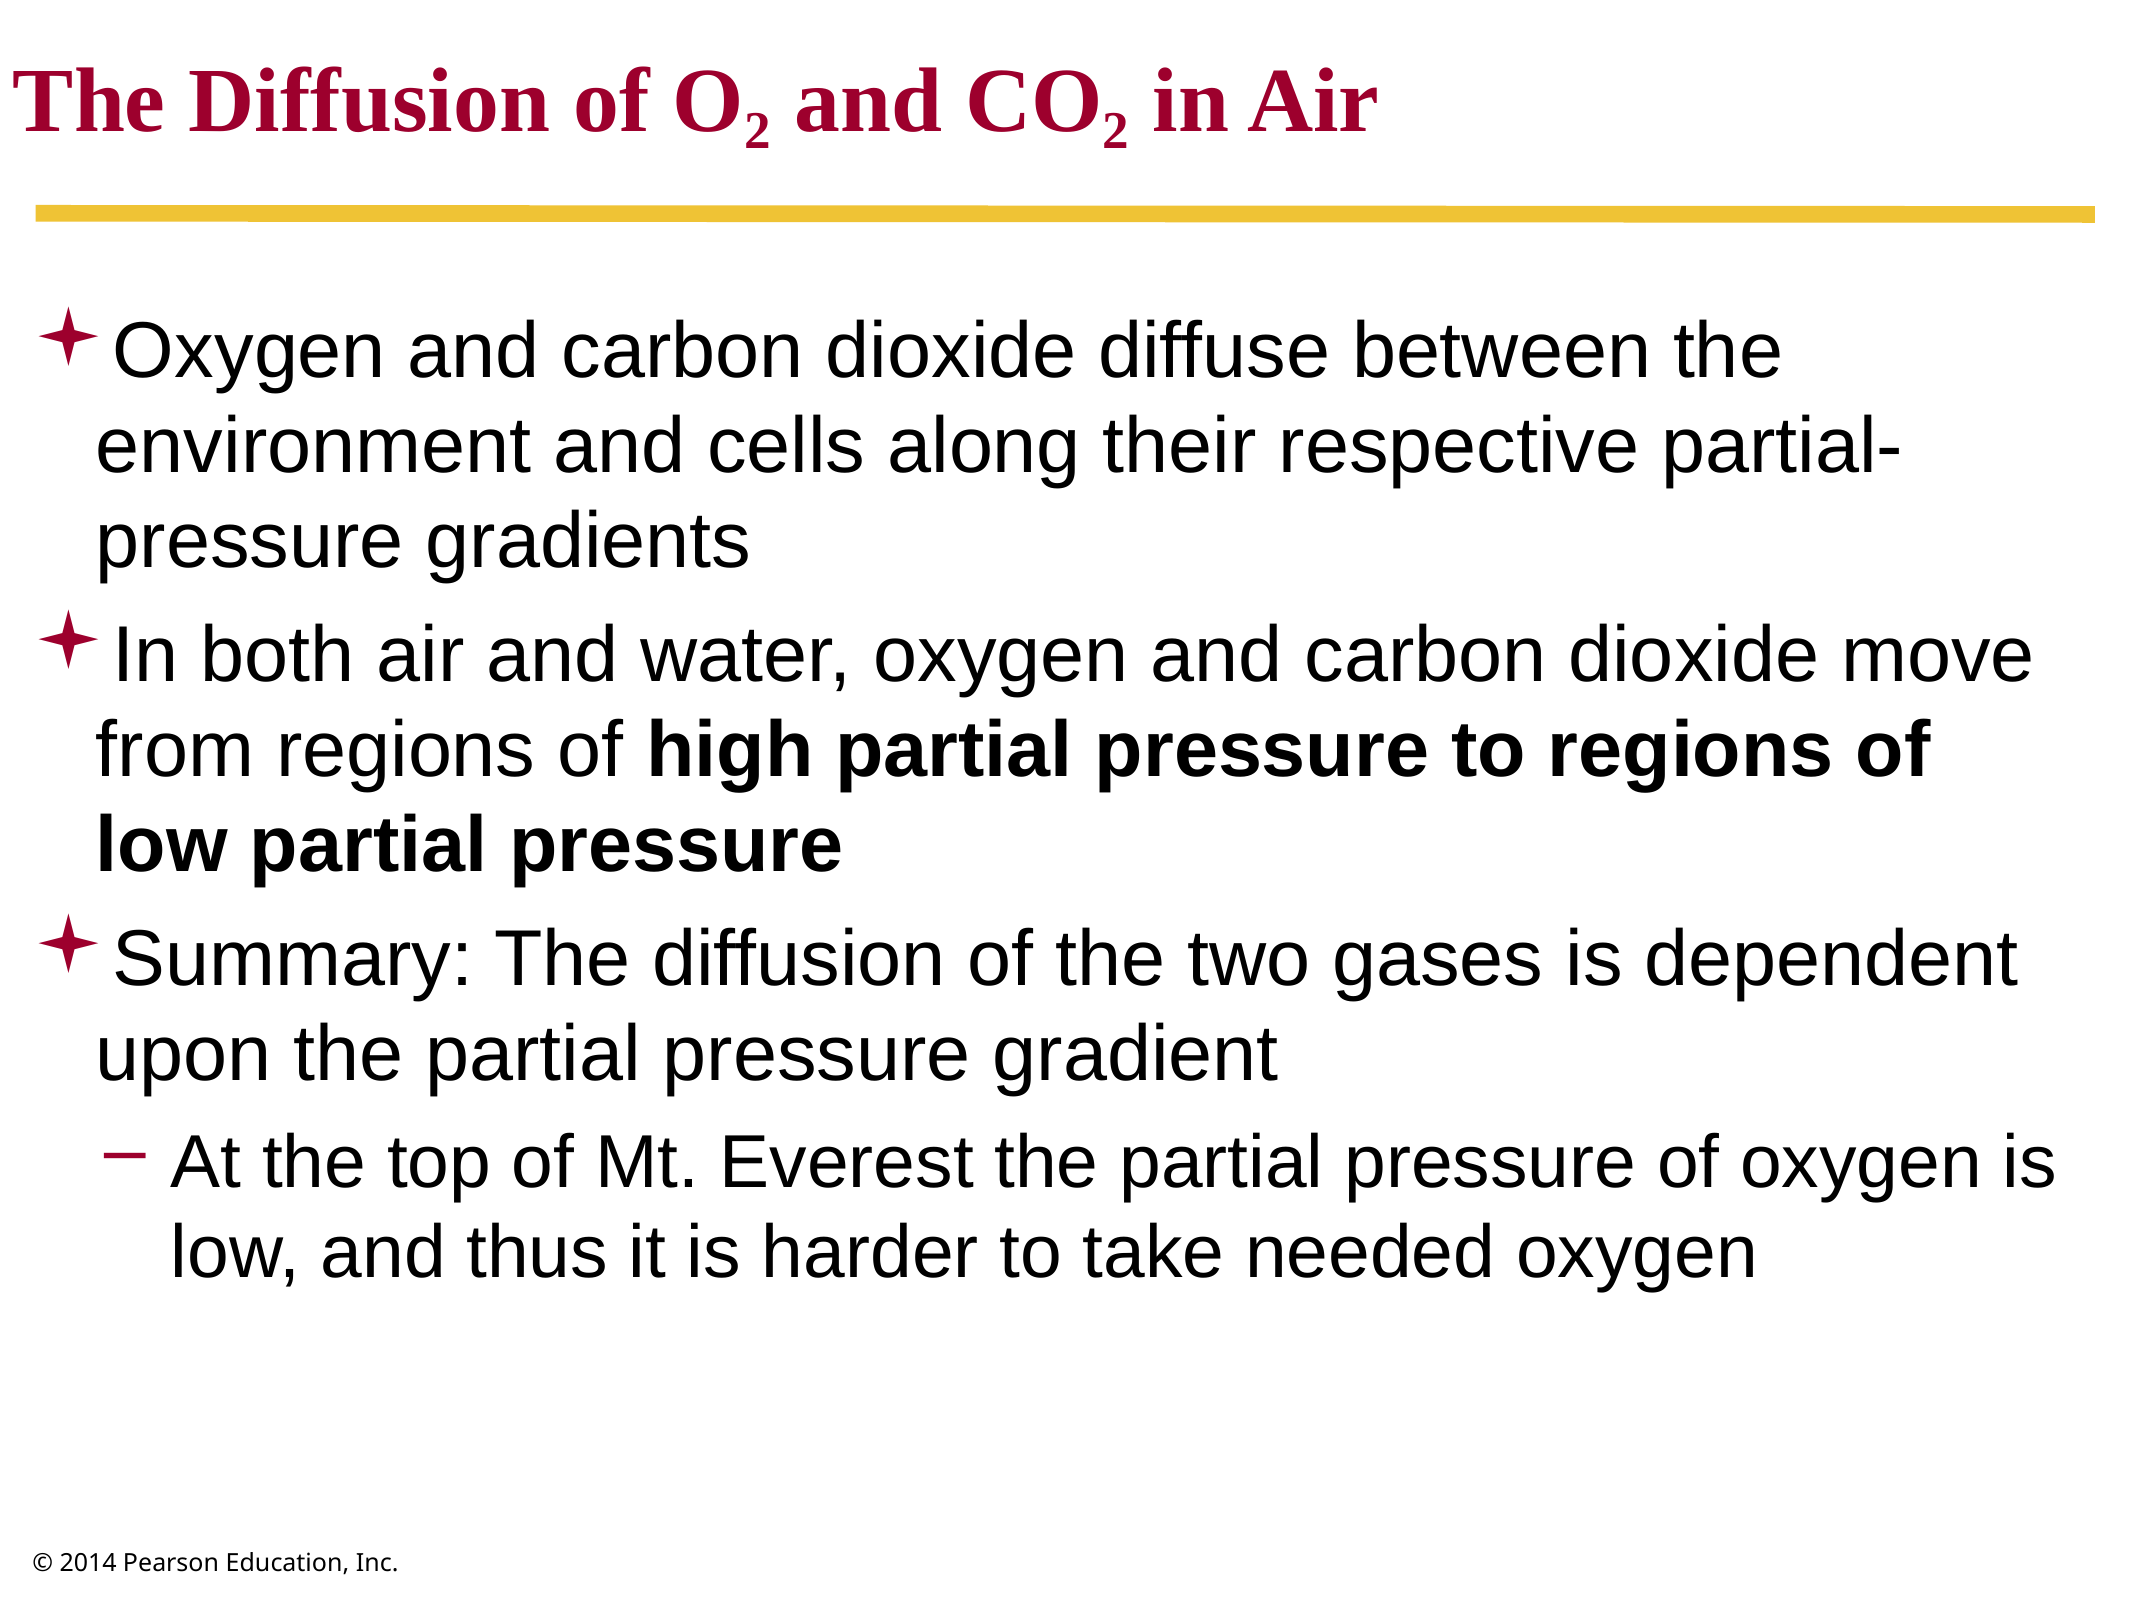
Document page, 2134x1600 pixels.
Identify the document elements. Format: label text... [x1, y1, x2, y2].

title The Diffusion of O2 and CO2 in Air [12, 44, 2061, 238]
list Oxygen and carbon dioxide diffuse between the environment and cells along their respective partial-pressure gradients In both air and water, oxygen and carbon dioxide move from regions of high partial pressure to regions of low partial pressure Summary: The diffusion of the two gases is dependent upon the partial pressure gradient At the top of Mt. Everest the partial pressure of oxygen is low, and thus it is harder to take needed oxygen [33, 297, 2082, 1483]
